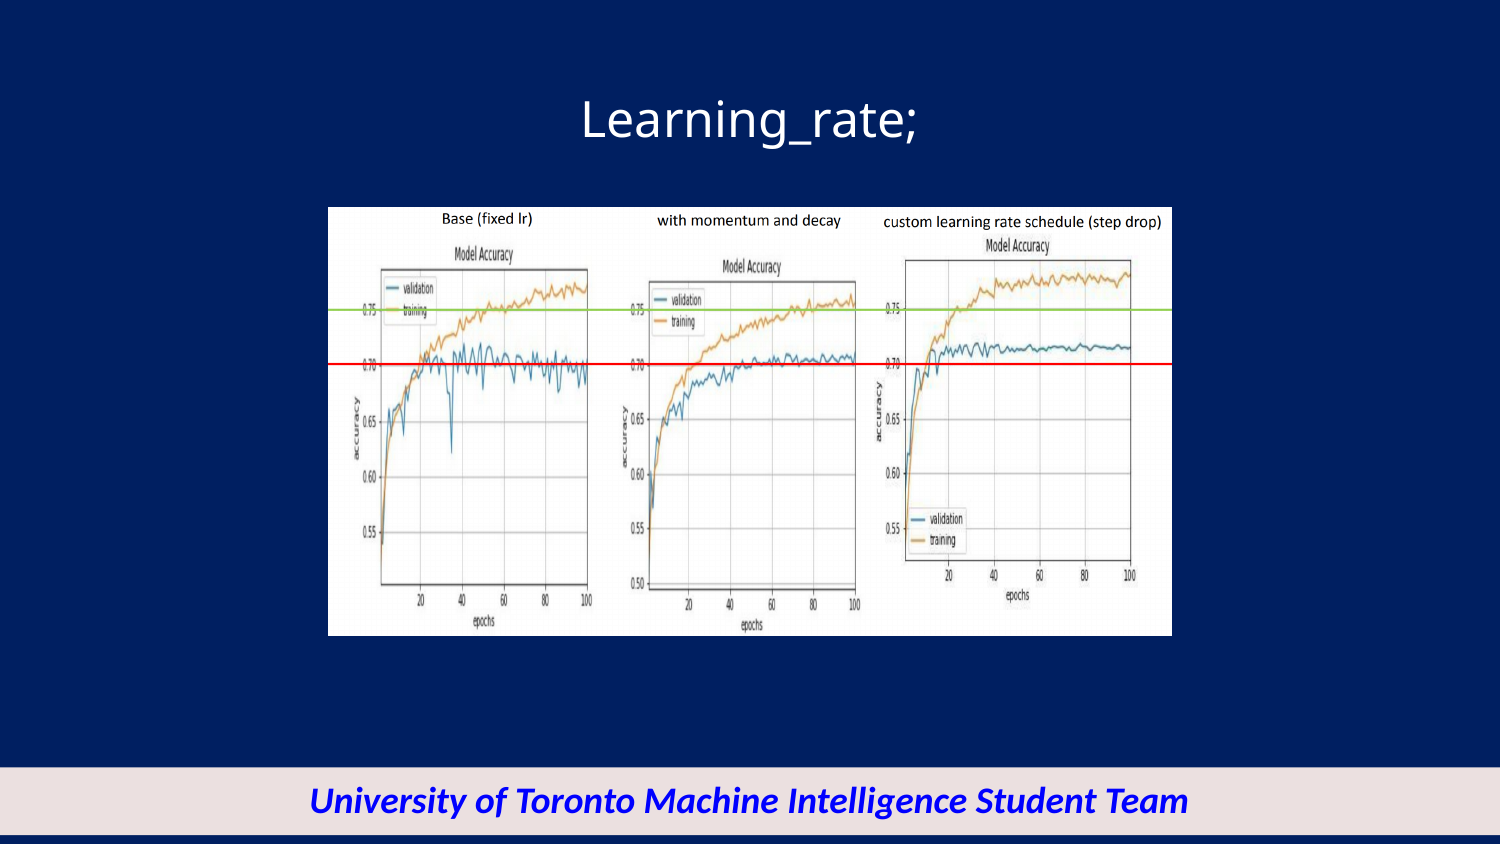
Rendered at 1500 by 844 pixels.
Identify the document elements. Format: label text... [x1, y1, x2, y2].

list [51, 189, 1449, 750]
title Learning_rate; [51, 72, 1449, 167]
picture [328, 207, 1172, 637]
